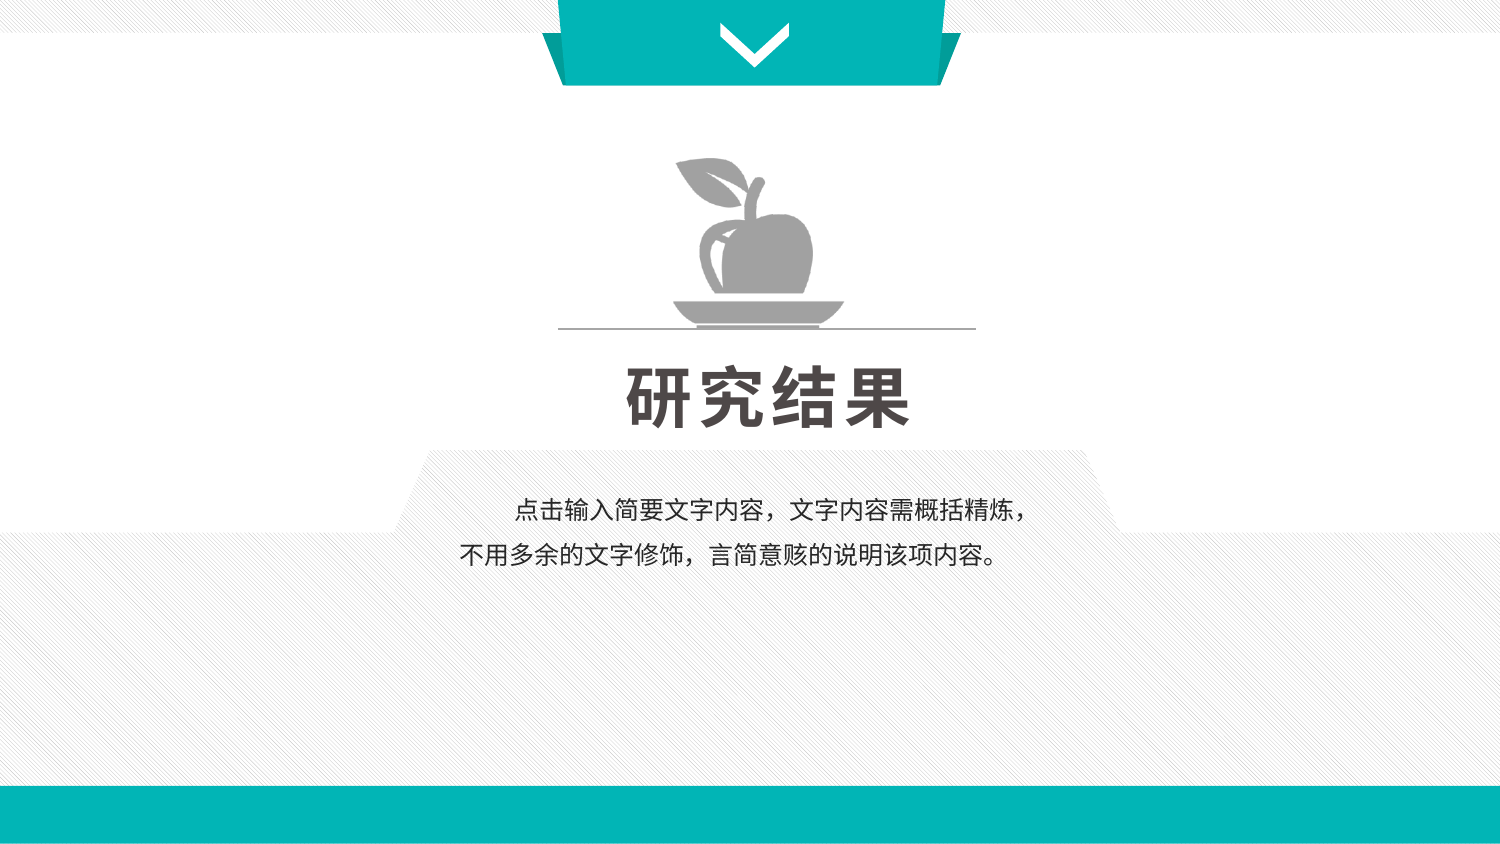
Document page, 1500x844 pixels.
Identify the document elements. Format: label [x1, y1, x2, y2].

text_box [476, 328, 1012, 448]
text_box [0, 449, 1500, 844]
text_box [555, 0, 948, 88]
text_box [0, 0, 558, 35]
picture [652, 137, 863, 328]
text_box [718, 20, 791, 70]
text_box [938, 31, 963, 88]
text_box [540, 31, 565, 88]
text_box [945, 0, 1500, 35]
